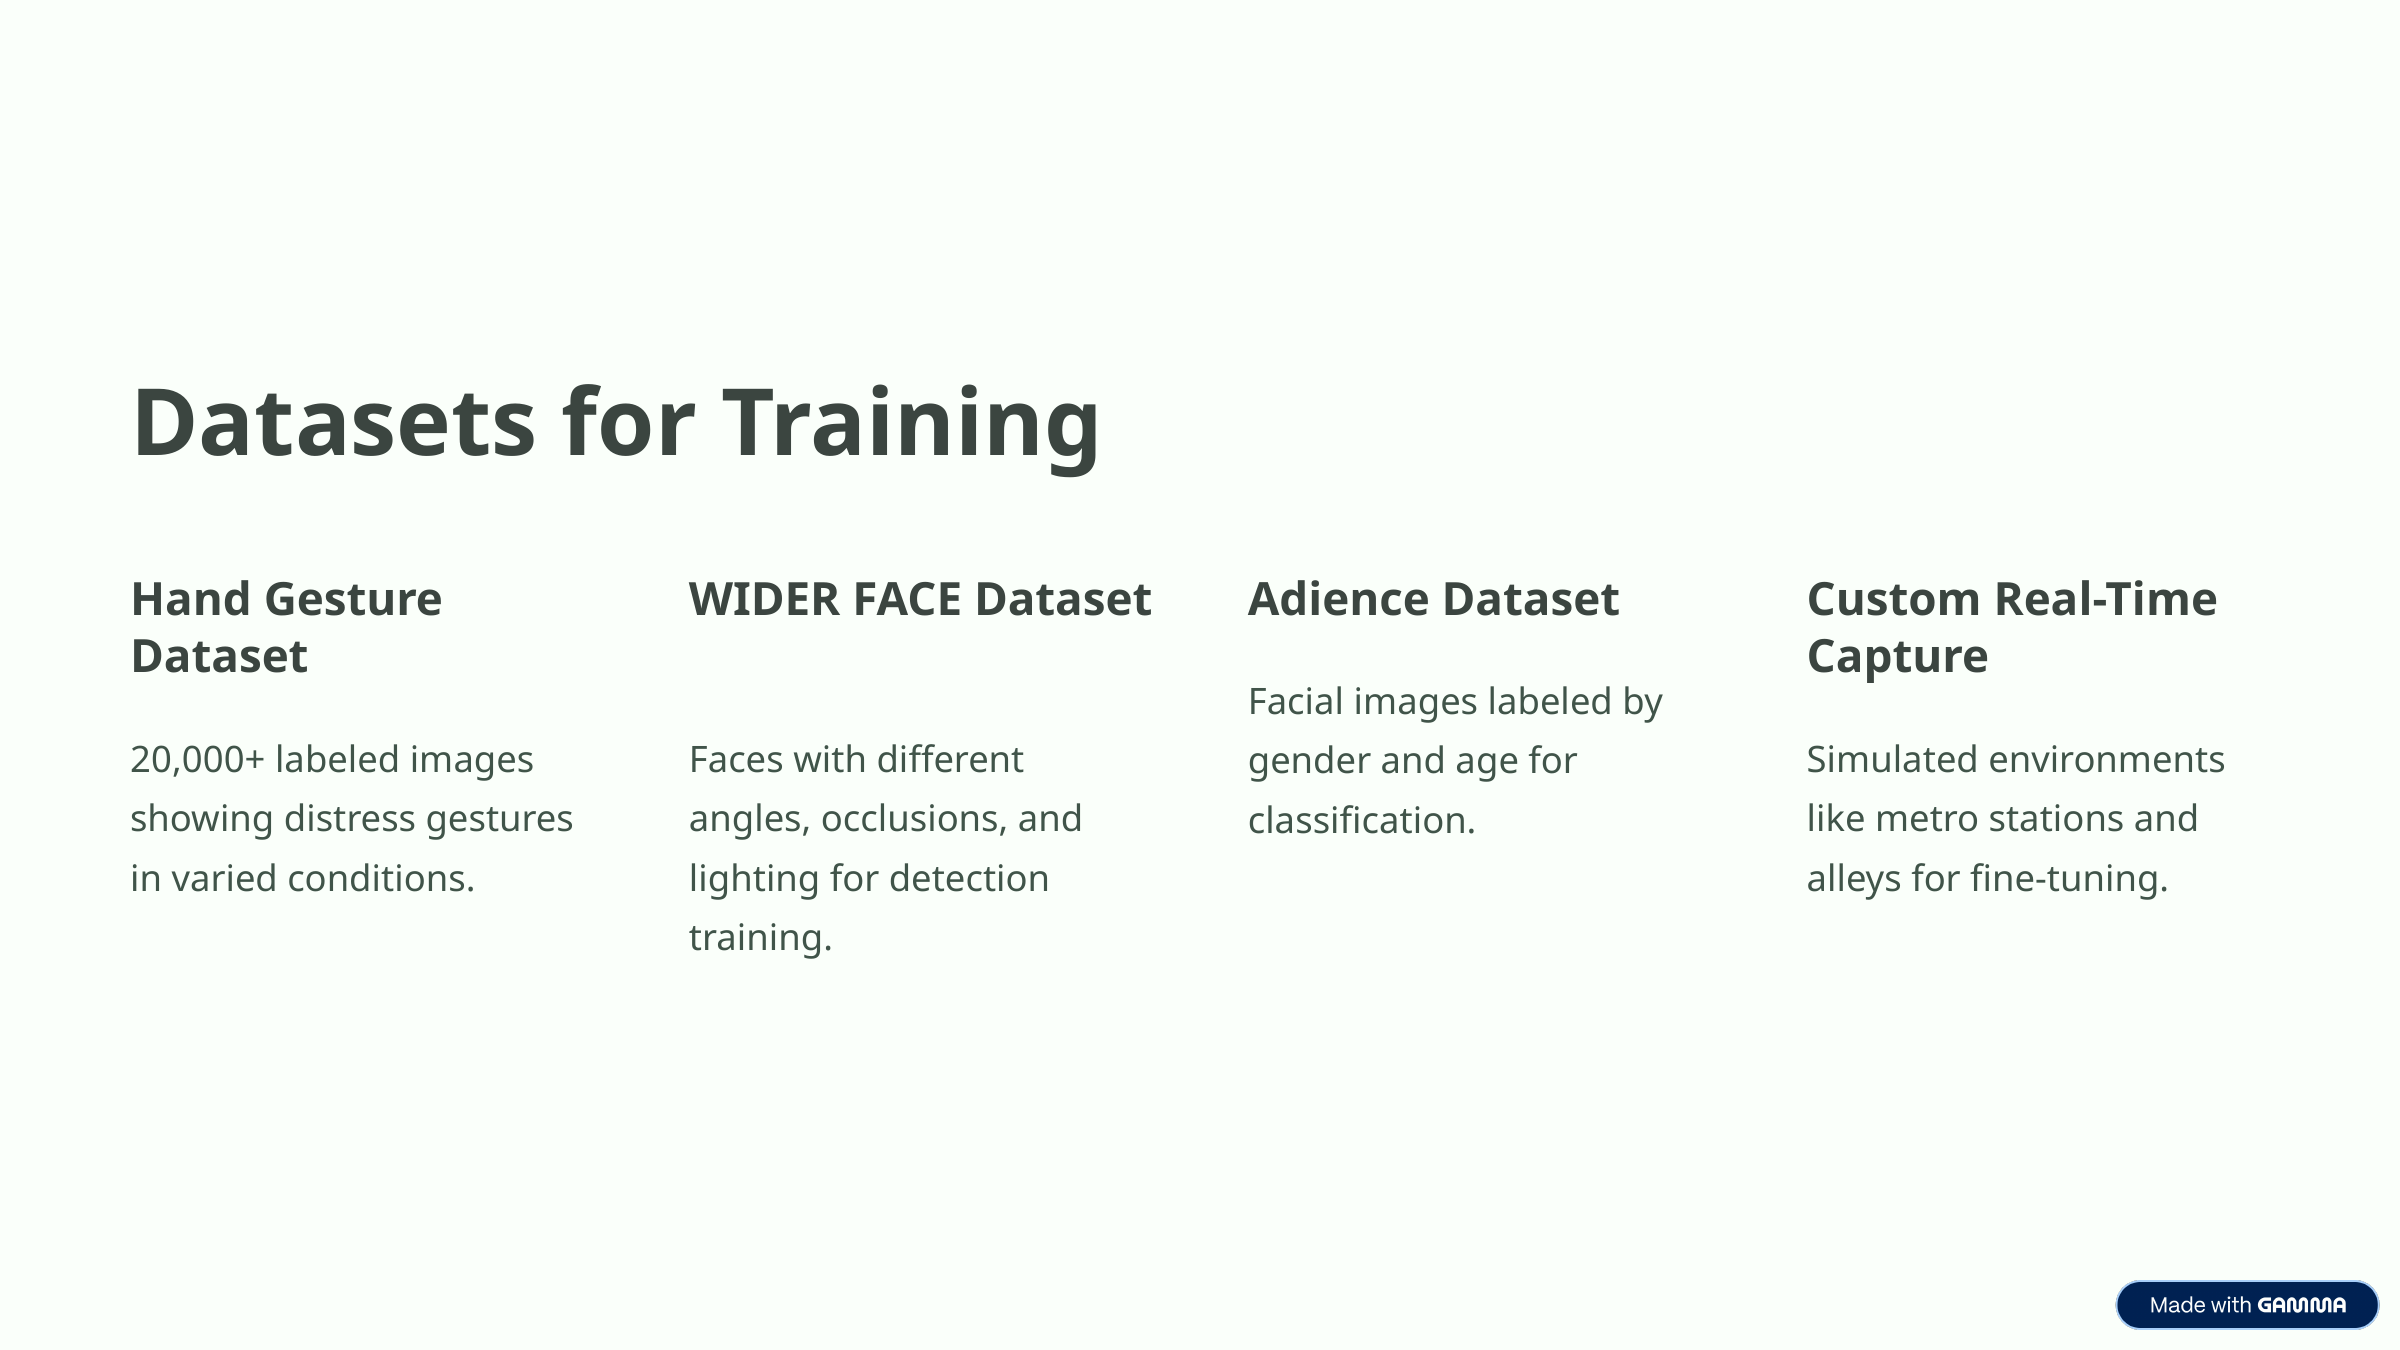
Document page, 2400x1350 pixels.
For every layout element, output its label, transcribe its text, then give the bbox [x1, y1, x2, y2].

text_box Datasets for Training [130, 357, 1143, 475]
text_box Custom Real-Time Capture [1806, 567, 2274, 684]
text_box Hand Gesture Dataset [130, 567, 597, 684]
text_box 20,000+ labeled images showing distress gestures in varied conditions. [130, 720, 597, 900]
text_box Facial images labeled by gender and age for classification. [1247, 662, 1715, 841]
text_box Adience Dataset [1247, 567, 1713, 626]
text_box Faces with different angles, occlusions, and lighting for detection training. [688, 720, 1156, 959]
text_box WIDER FACE Dataset [688, 567, 1156, 684]
picture [2106, 1271, 2389, 1339]
text_box Simulated environments like metro stations and alleys for fine-tuning. [1806, 720, 2274, 900]
